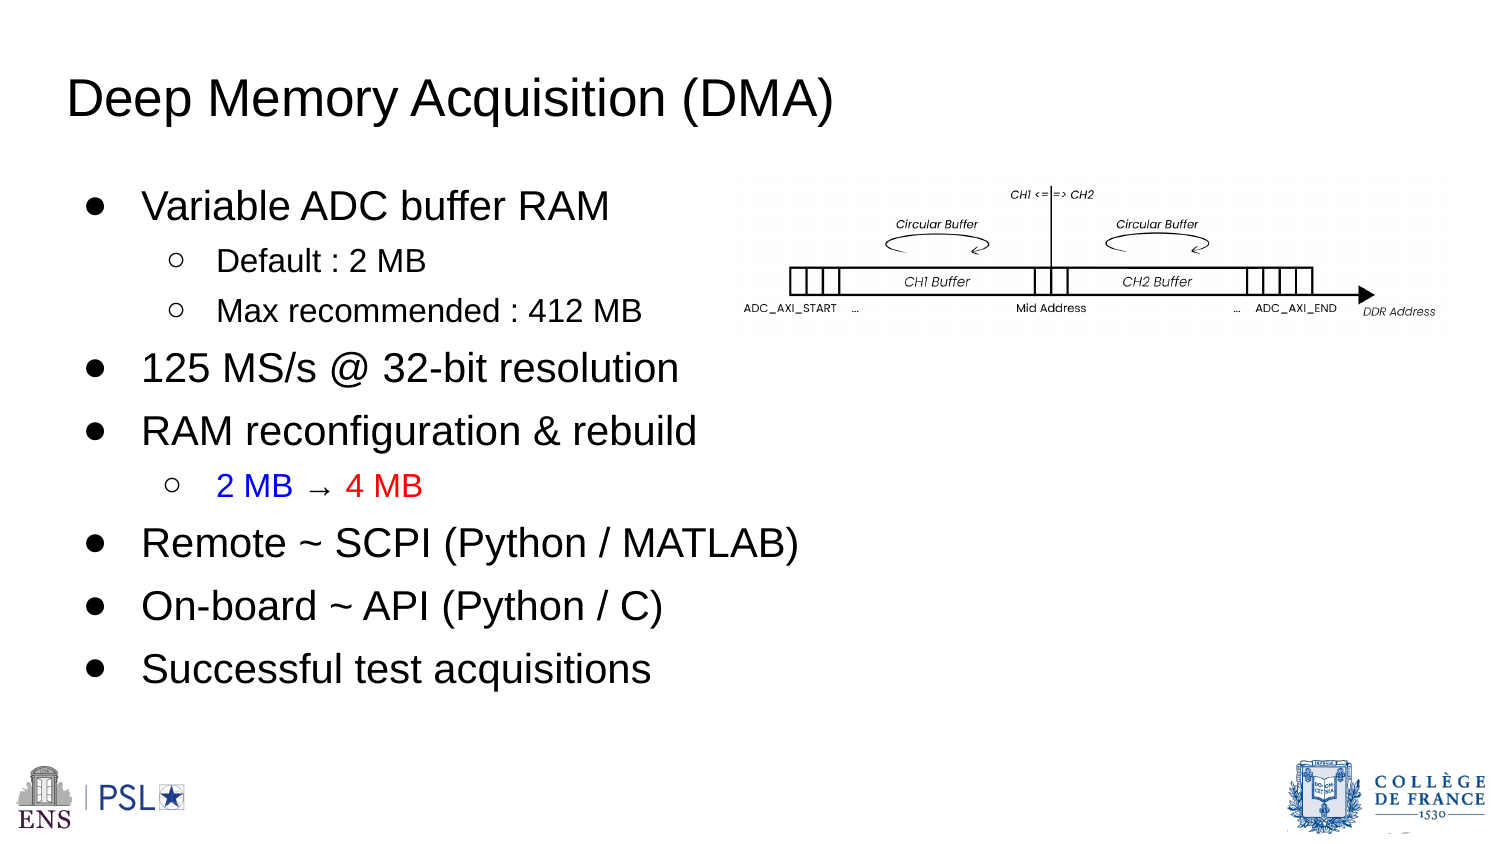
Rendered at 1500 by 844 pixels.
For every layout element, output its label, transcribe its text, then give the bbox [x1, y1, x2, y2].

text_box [13, 755, 1485, 838]
picture [729, 172, 1450, 339]
list Variable ADC buffer RAM Default : 2 MB Max recommended : 412 MB 125 MS/s @ 32-bit resolution RAM reconfiguration & rebuild 2 MB → 4 MB Remote ~ SCPI (Python / MATLAB) On-board ~ API (Python / C) Successful test acquisitions [51, 151, 1449, 712]
title Deep Memory Acquisition (DMA) [51, 48, 1449, 142]
